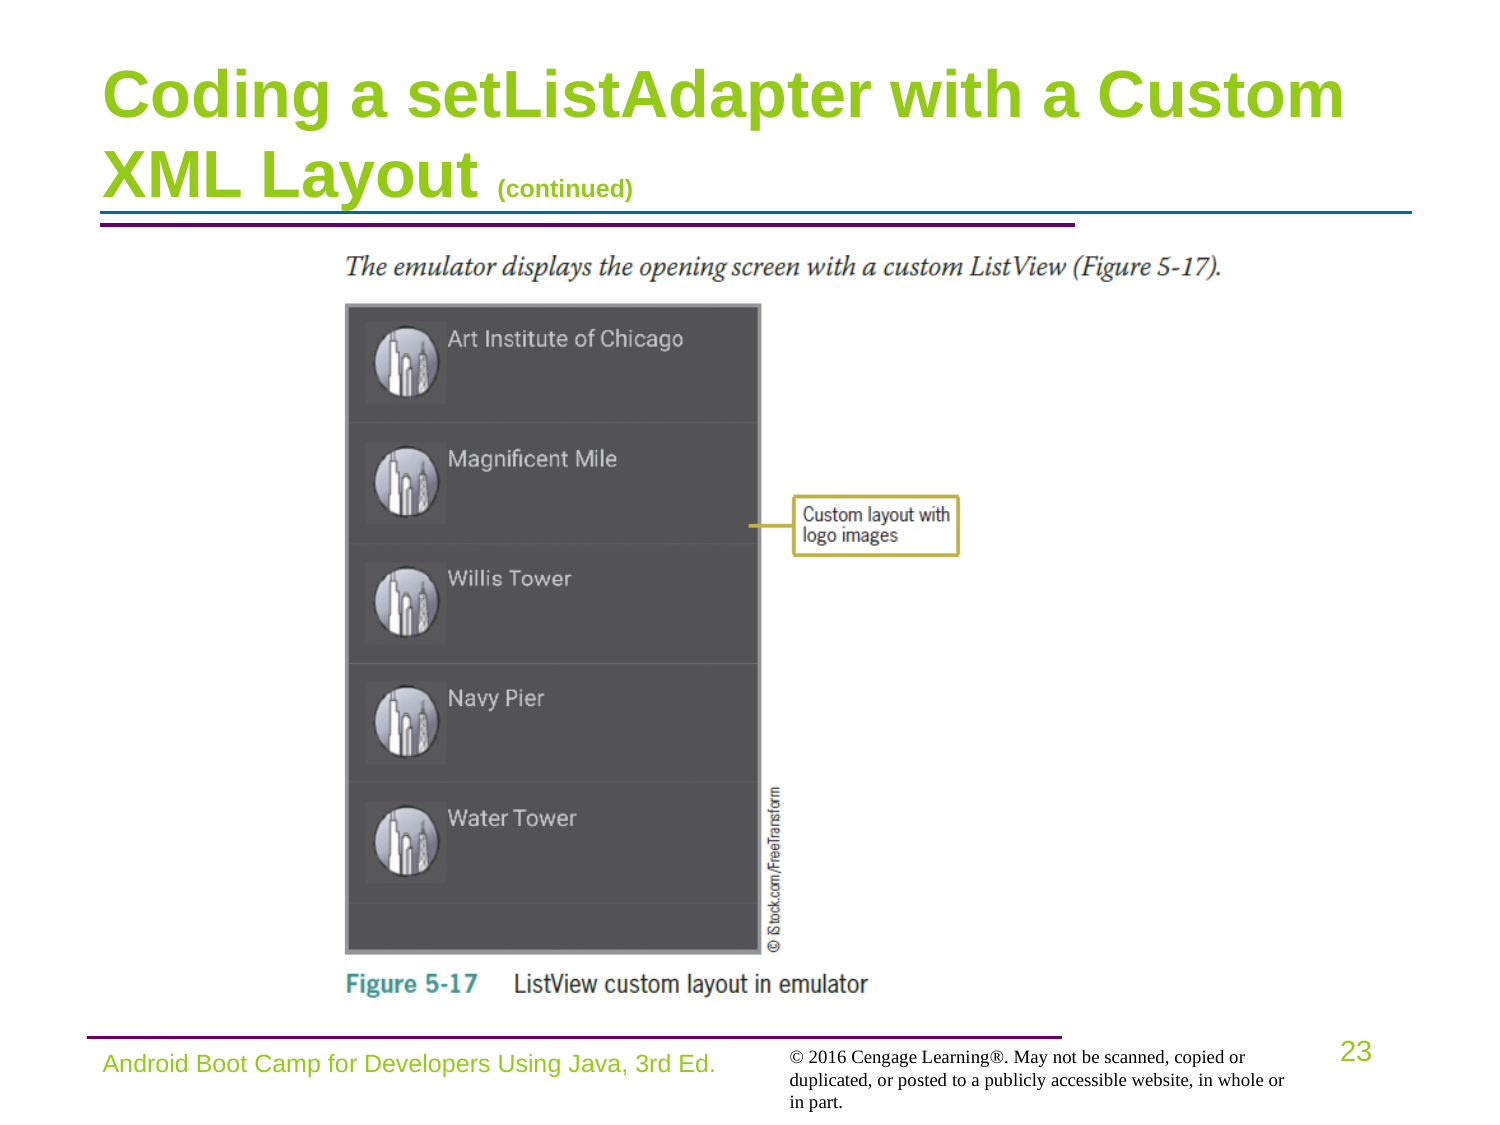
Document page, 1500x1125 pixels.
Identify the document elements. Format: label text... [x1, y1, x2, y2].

slide_number 23 [1074, 1025, 1388, 1100]
title Coding a setListAdapter with a Custom XML Layout (continued) [87, 37, 1500, 226]
footer Android Boot Camp for Developers Using Java, 3rd Ed. [87, 1025, 988, 1100]
picture [339, 245, 1248, 1007]
